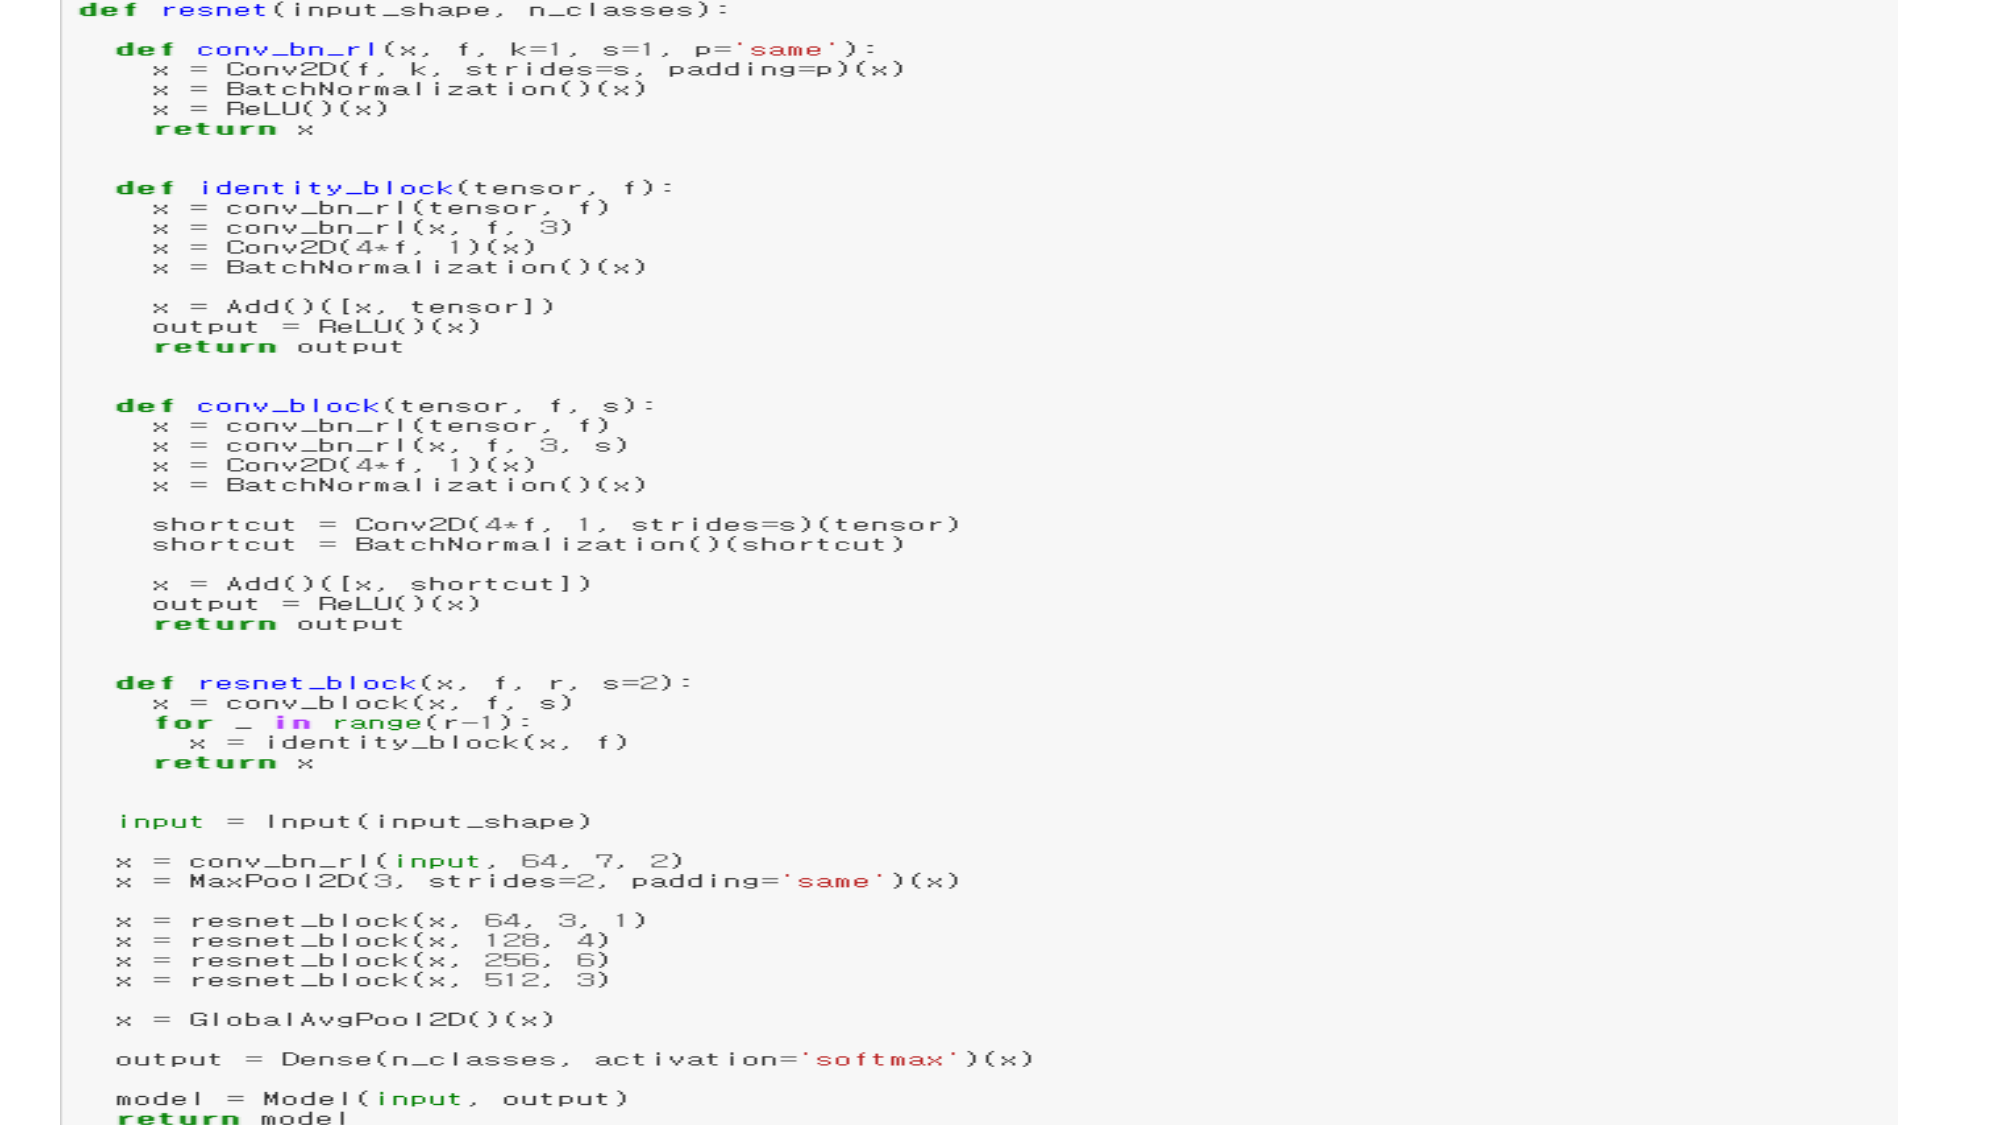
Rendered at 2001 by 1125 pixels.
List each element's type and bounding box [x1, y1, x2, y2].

list [59, 0, 1898, 1125]
